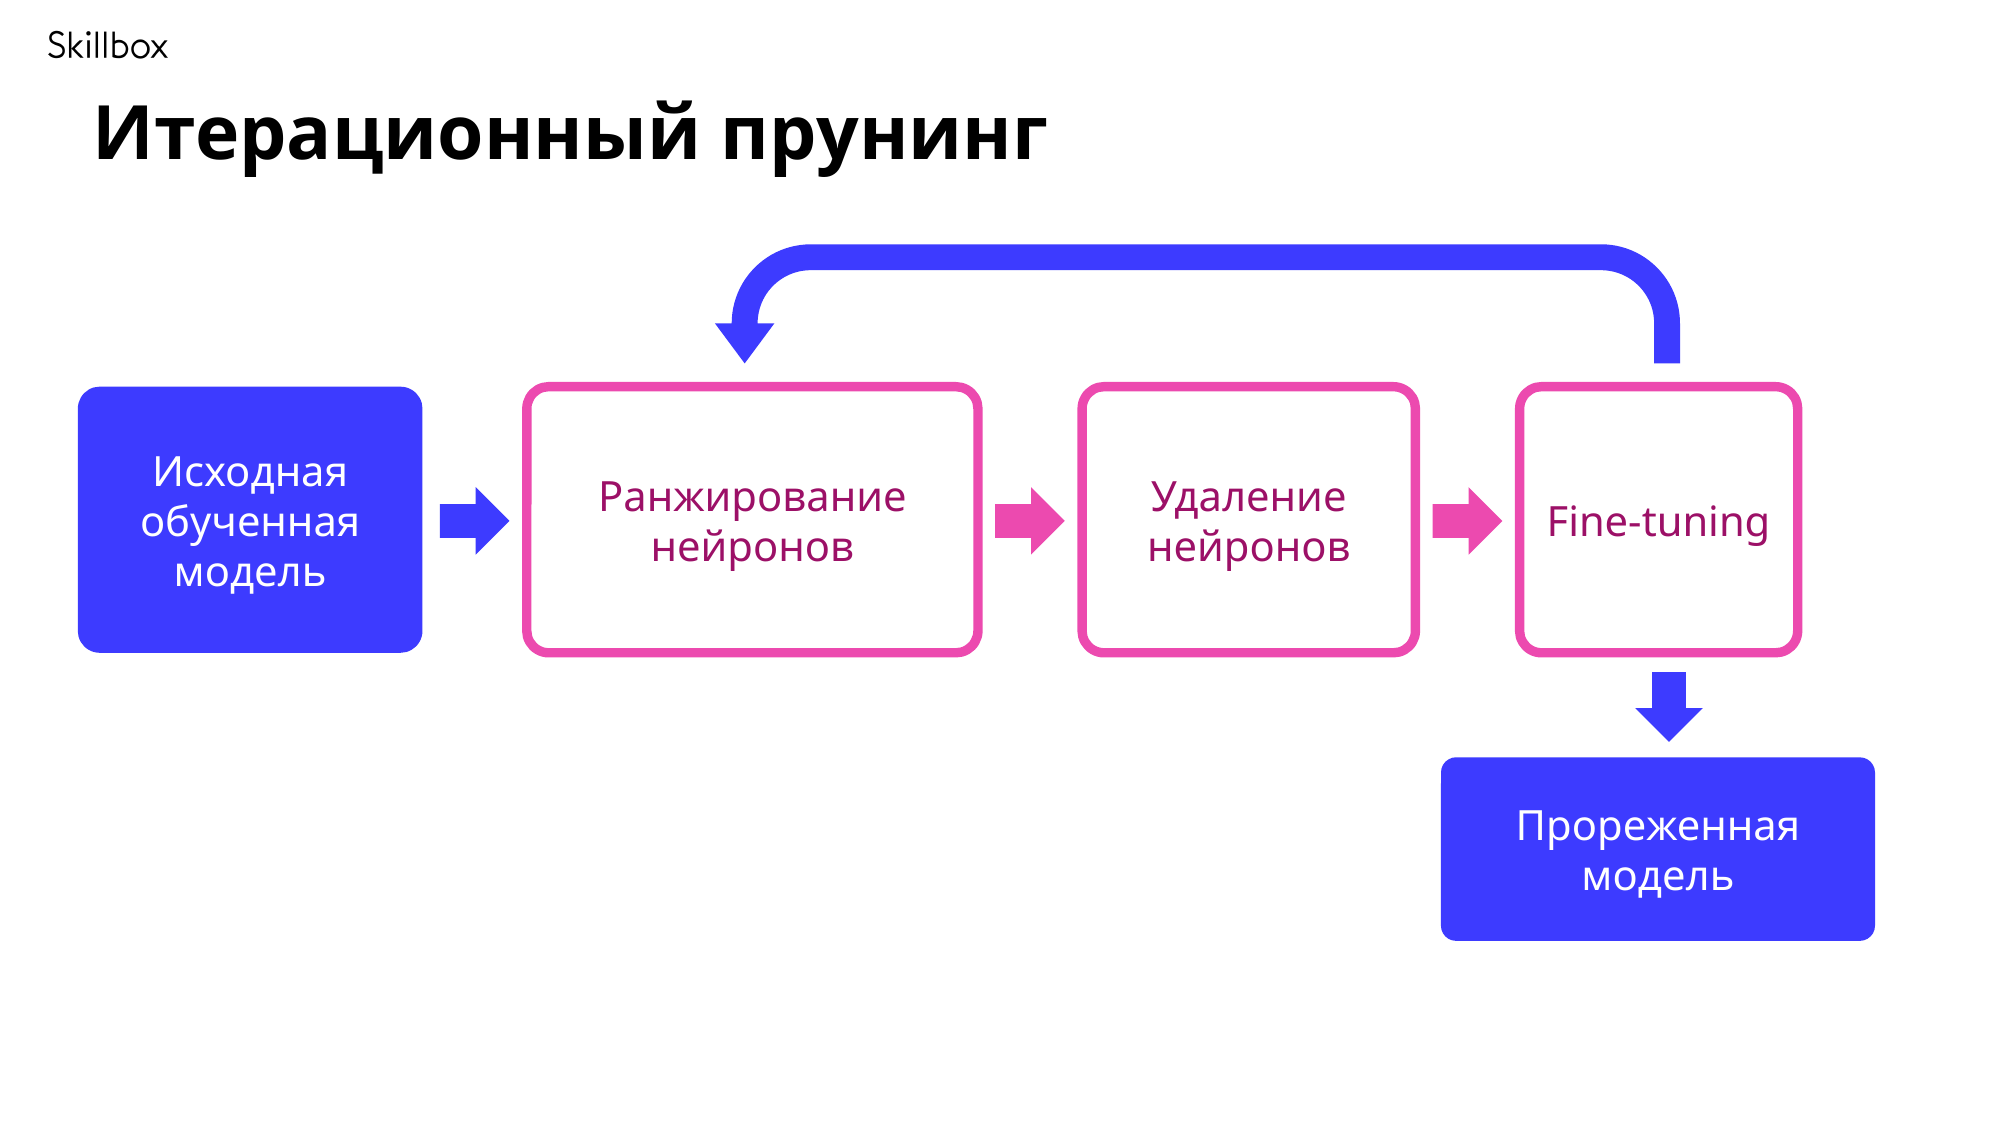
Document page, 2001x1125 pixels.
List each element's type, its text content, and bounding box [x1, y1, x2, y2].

text_box Исходная обученная модель [75, 384, 425, 655]
text_box Удаление нейронов [1079, 384, 1418, 655]
text_box Ранжирование нейронов [524, 384, 981, 655]
text_box [1430, 485, 1505, 557]
text_box Fine-tuning [1517, 384, 1800, 655]
text_box [437, 485, 512, 557]
picture [48, 30, 168, 59]
text_box [993, 485, 1067, 557]
text_box Итерационный прунинг [77, 81, 1982, 190]
text_box [712, 242, 1683, 366]
text_box [1633, 670, 1705, 744]
text_box Прореженная модель [1438, 755, 1878, 943]
